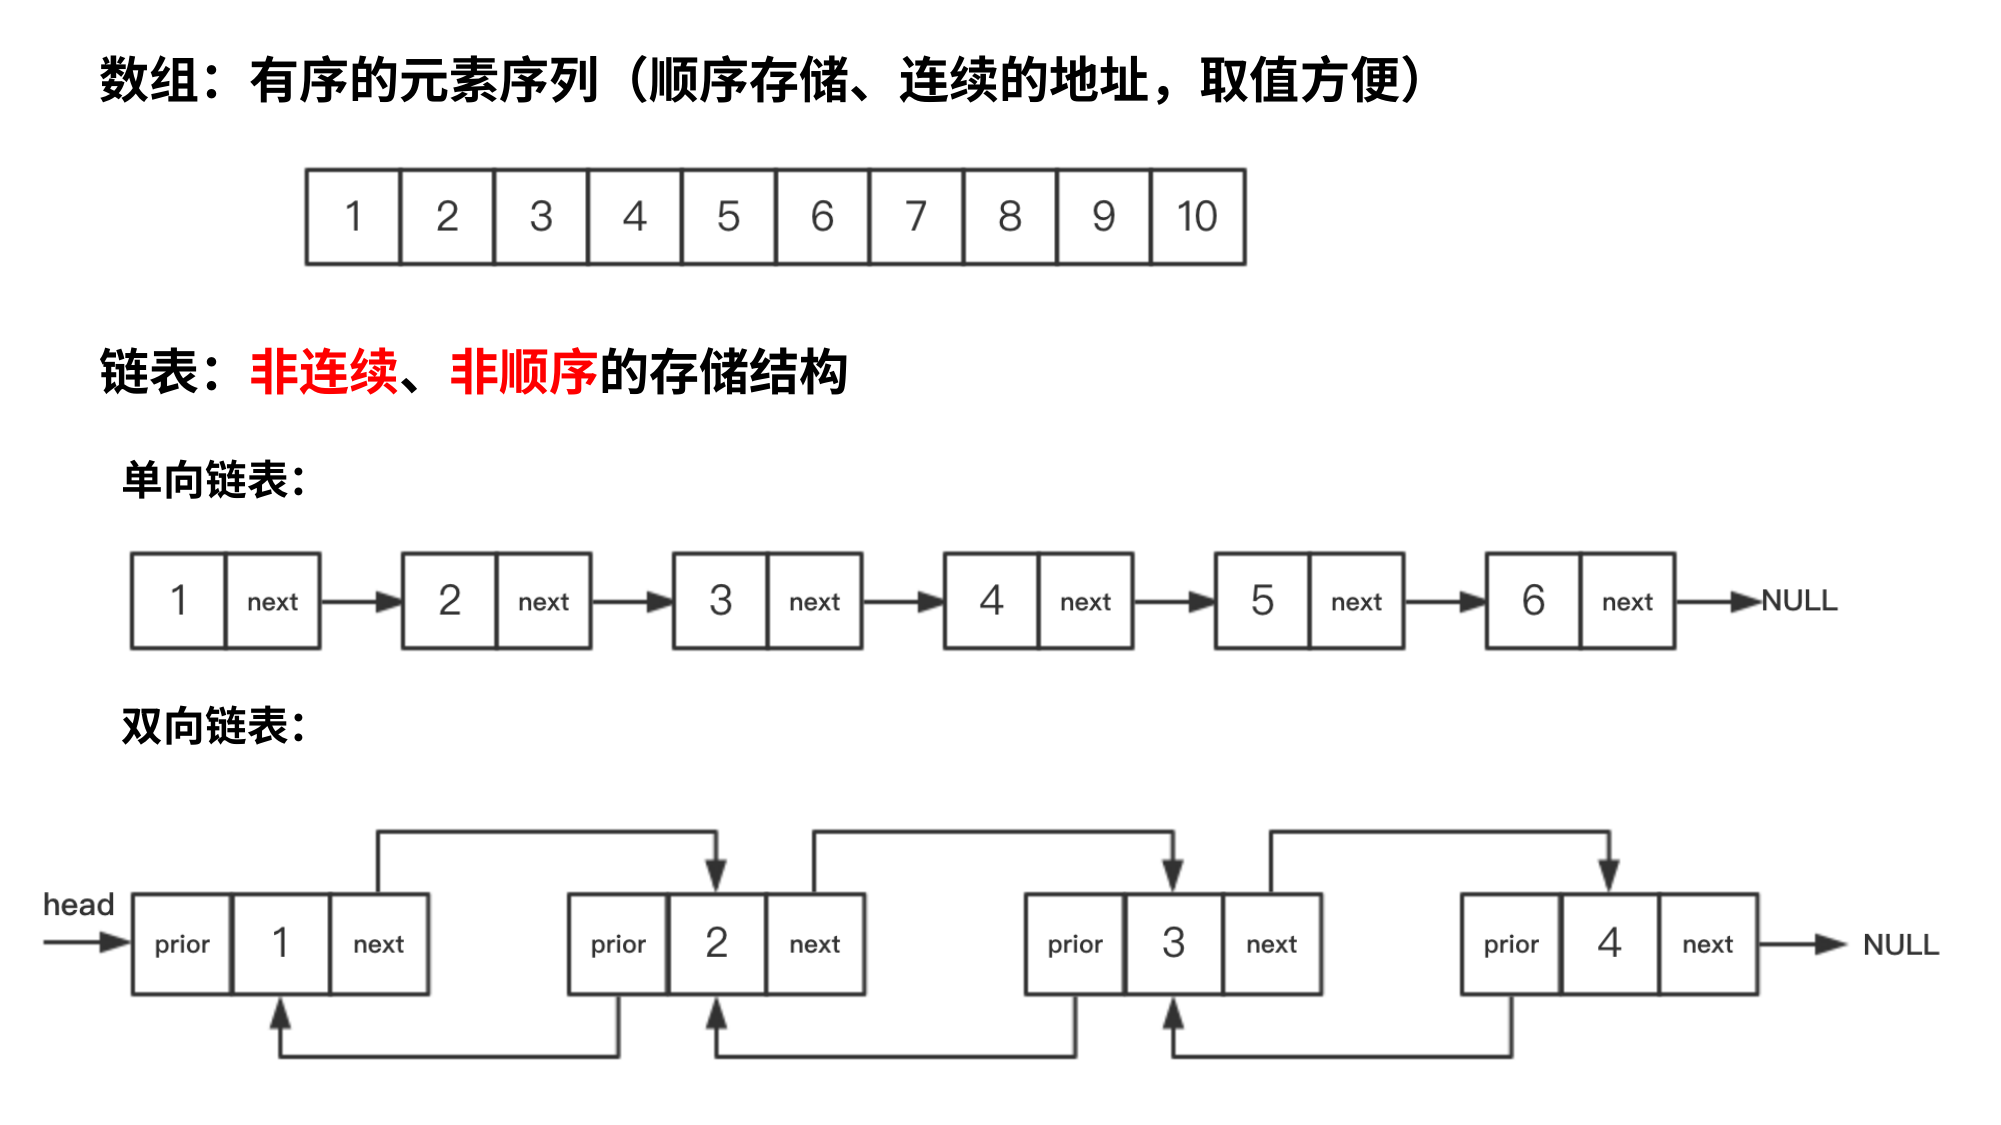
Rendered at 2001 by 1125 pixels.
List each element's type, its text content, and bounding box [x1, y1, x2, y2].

text_box 链表：非连续、非顺序的存储结构 [84, 332, 1202, 408]
picture [107, 520, 1858, 684]
text_box 数组：有序的元素序列（顺序存储、连续的地址，取值方便） [84, 41, 1528, 117]
text_box 单向链表： [107, 445, 311, 511]
picture [0, 789, 2000, 1108]
text_box 双向链表： [107, 692, 311, 758]
picture [263, 126, 1299, 308]
